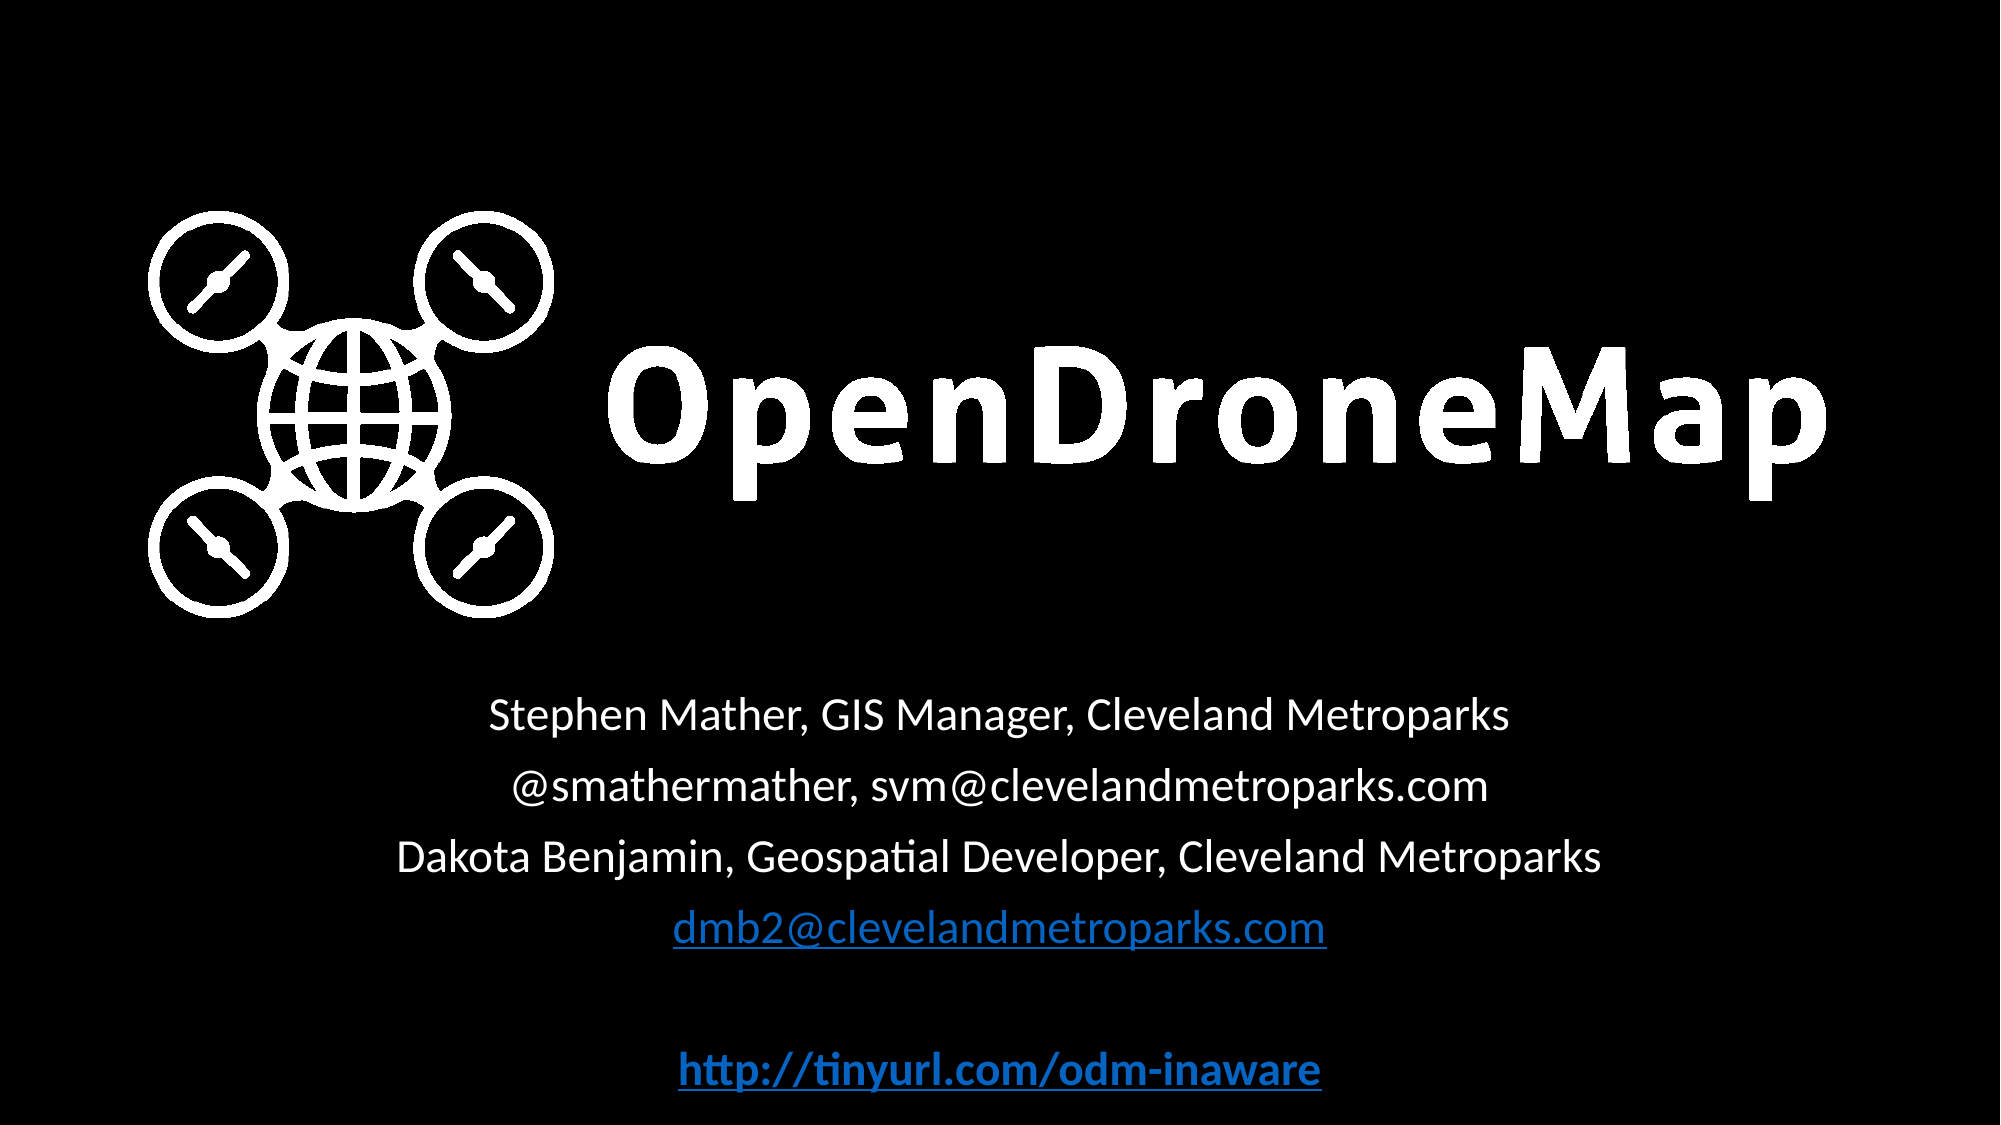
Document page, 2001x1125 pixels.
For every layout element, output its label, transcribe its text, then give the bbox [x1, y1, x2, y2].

subtitle Stephen Mather, GIS Manager, Cleveland Metroparks @smathermather, svm@clevelandmetroparks.com Dakota Benjamin, Geospatial Developer, Cleveland Metroparks dmb2@clevelandmetroparks.com http://tinyurl.com/odm-inaware [249, 682, 1750, 1105]
picture [116, 184, 1884, 648]
